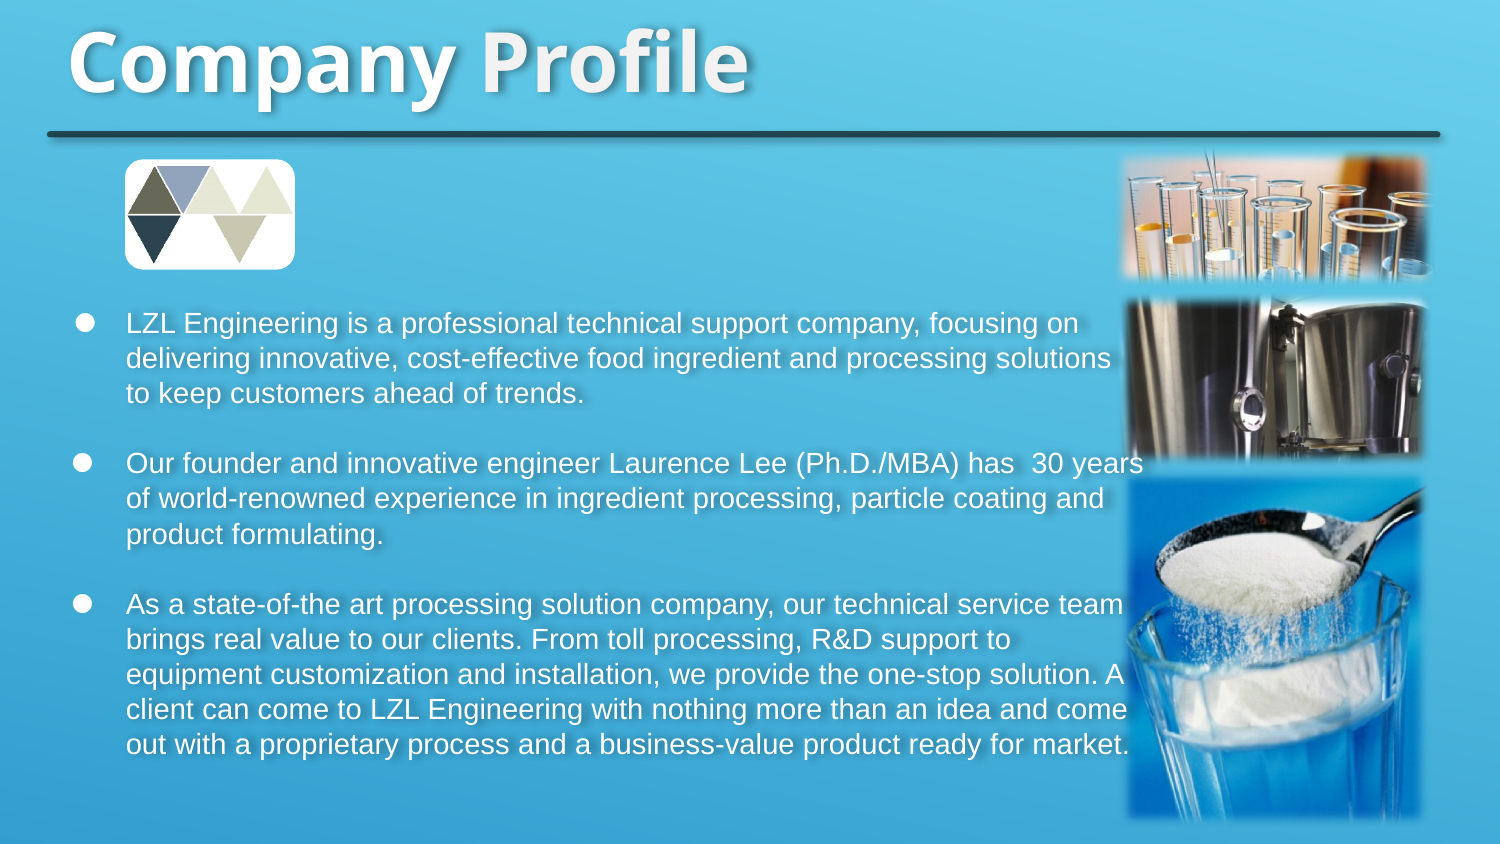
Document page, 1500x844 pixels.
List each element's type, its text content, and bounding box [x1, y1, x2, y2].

text_box ● [59, 296, 111, 342]
picture [124, 159, 296, 270]
text_box LZL Engineering is a professional technical support company, focusing on delivering innovative, cost-effective food ingredient and processing solutions to keep customers ahead of trends. Our founder and innovative engineer Laurence Lee (Ph.D./MBA) has 30 years of world-renowned experience in ingredient processing, particle coating and product formulating. As a state-of-the art processing solution company, our technical service team brings real value to our clients. From toll processing, R&D support to equipment customization and installation, we provide the one-stop solution. A client can come to LZL Engineering with nothing more than an idea and come out with a proprietary process and a business-value product ready for market. [110, 296, 1163, 844]
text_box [1112, 146, 1436, 828]
text_box Company Profile [65, 9, 854, 134]
text_box ● [56, 437, 109, 483]
text_box ● [56, 578, 109, 623]
